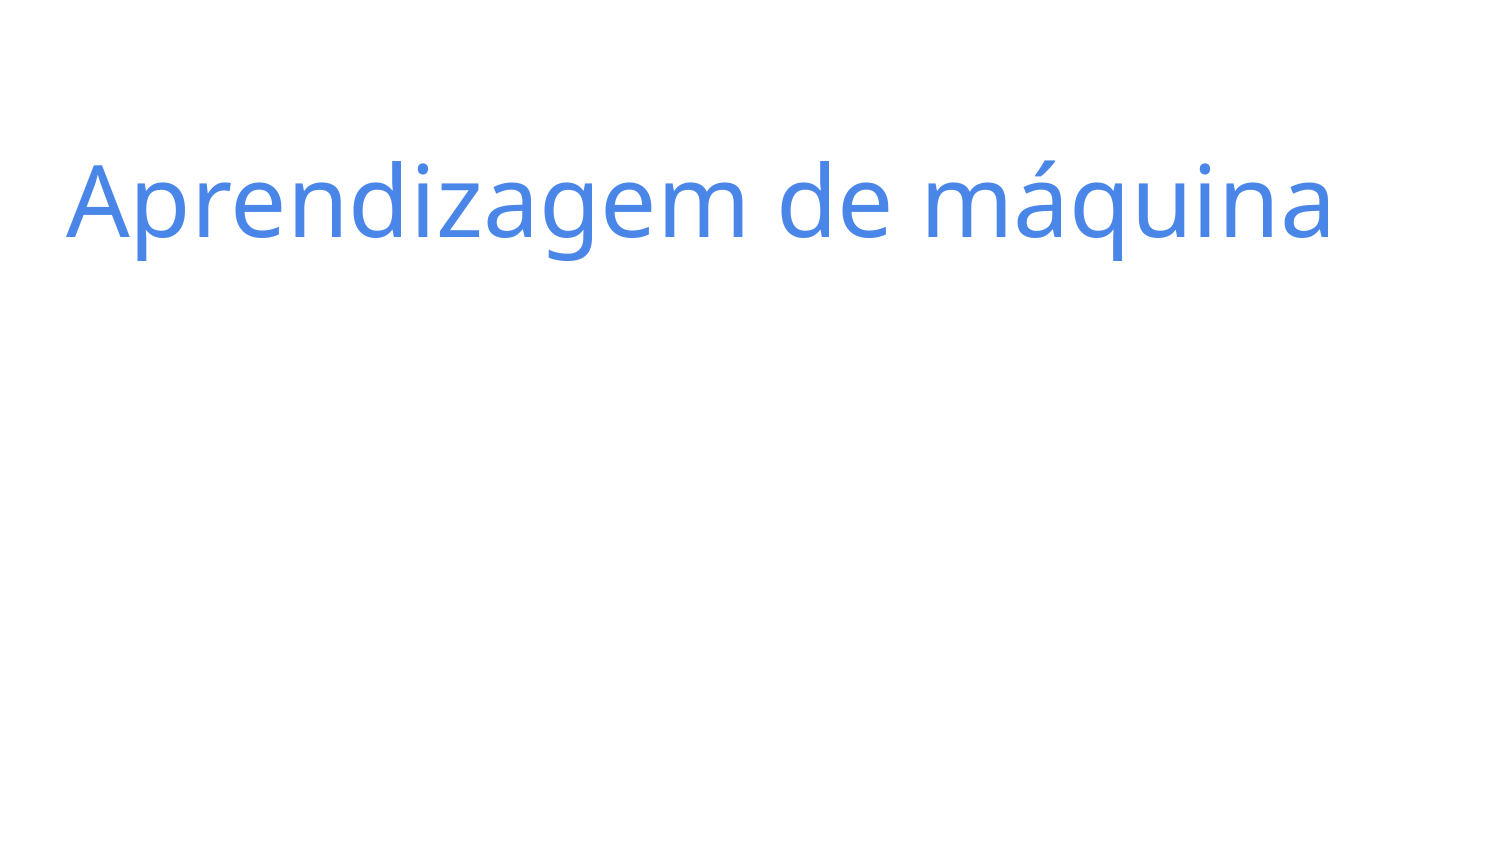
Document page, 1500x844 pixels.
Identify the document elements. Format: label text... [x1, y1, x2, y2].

title Aprendizagem de máquina [51, 122, 1449, 283]
